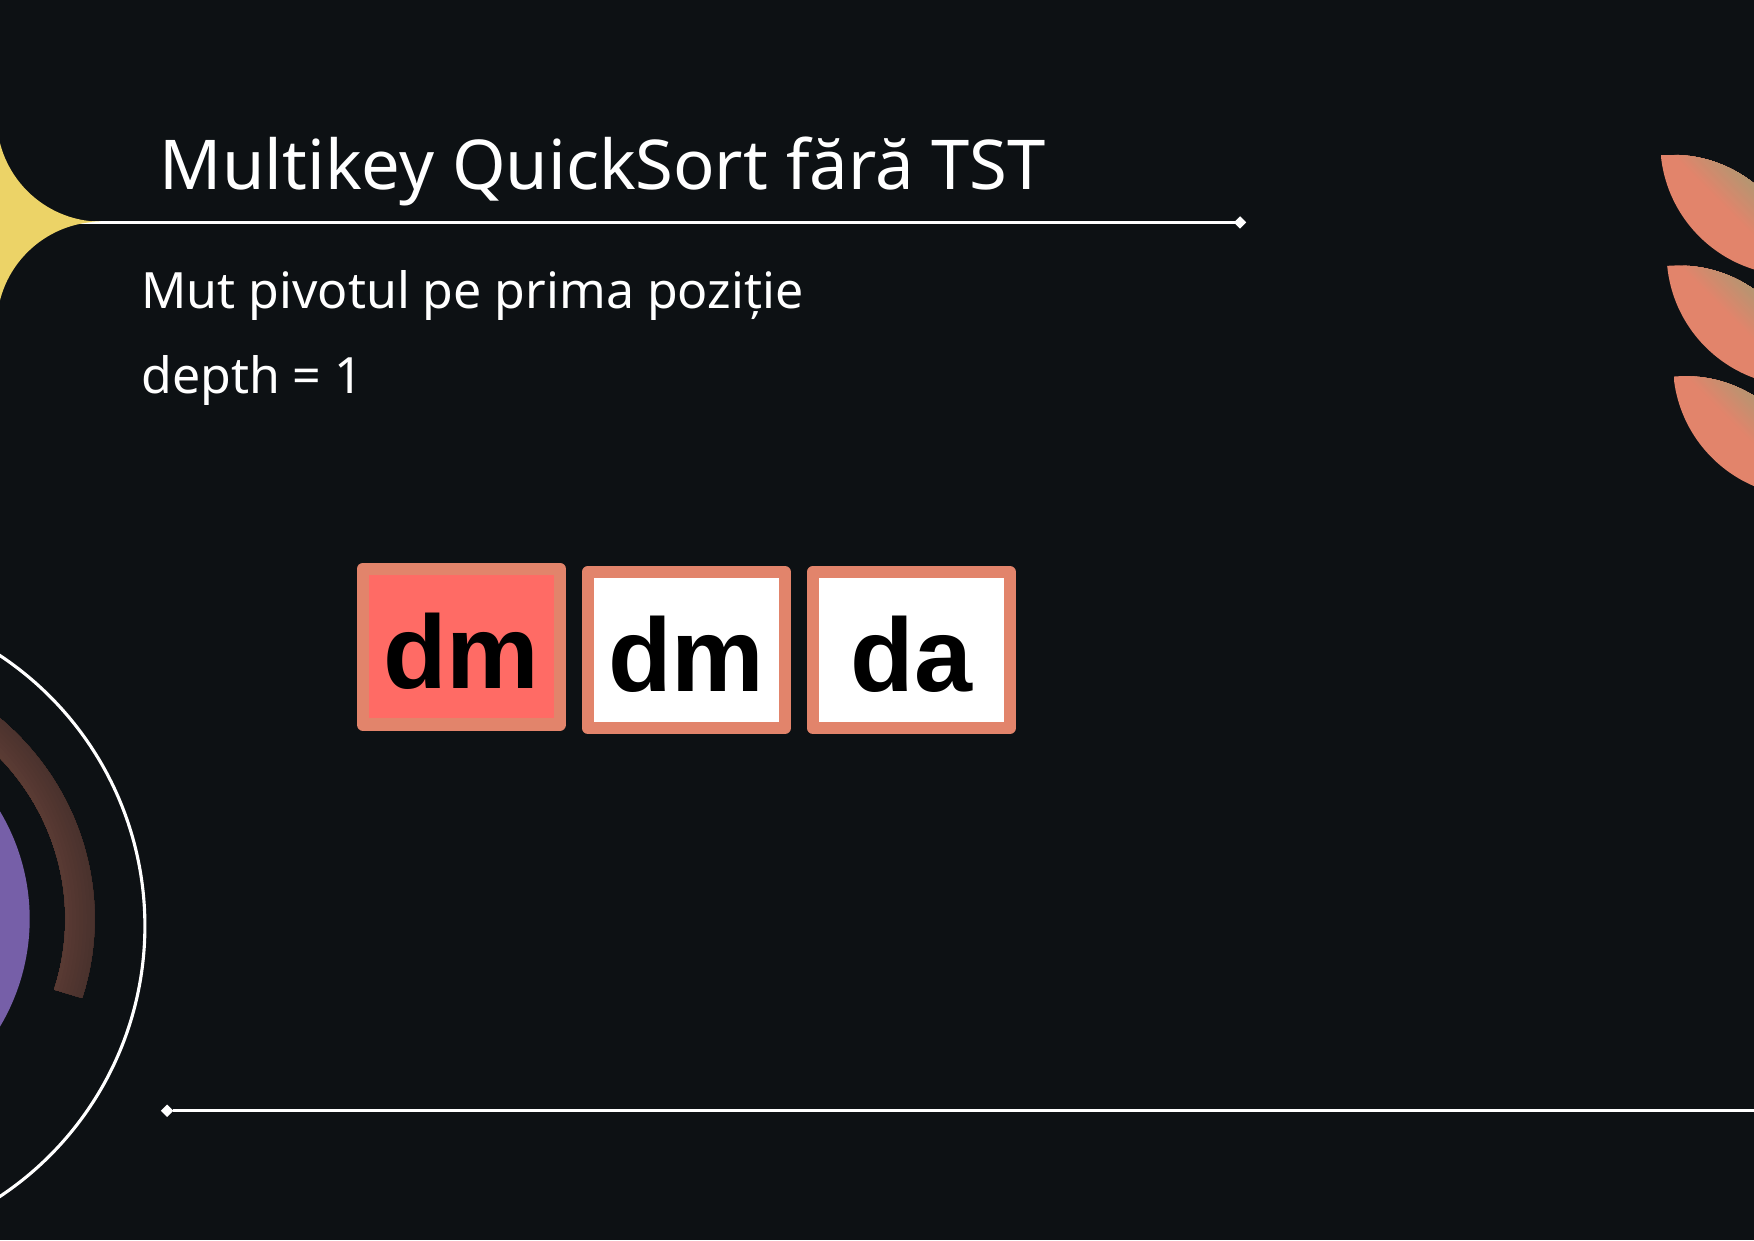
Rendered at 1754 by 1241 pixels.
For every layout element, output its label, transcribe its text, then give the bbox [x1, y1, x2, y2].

title Multikey QuickSort fără TST [144, 105, 1229, 183]
text_box da [813, 572, 1010, 728]
text_box dm [588, 572, 785, 728]
subtitle Mut pivotul pe prima poziție depth = 1 [126, 243, 1606, 509]
text_box dm [363, 568, 560, 725]
